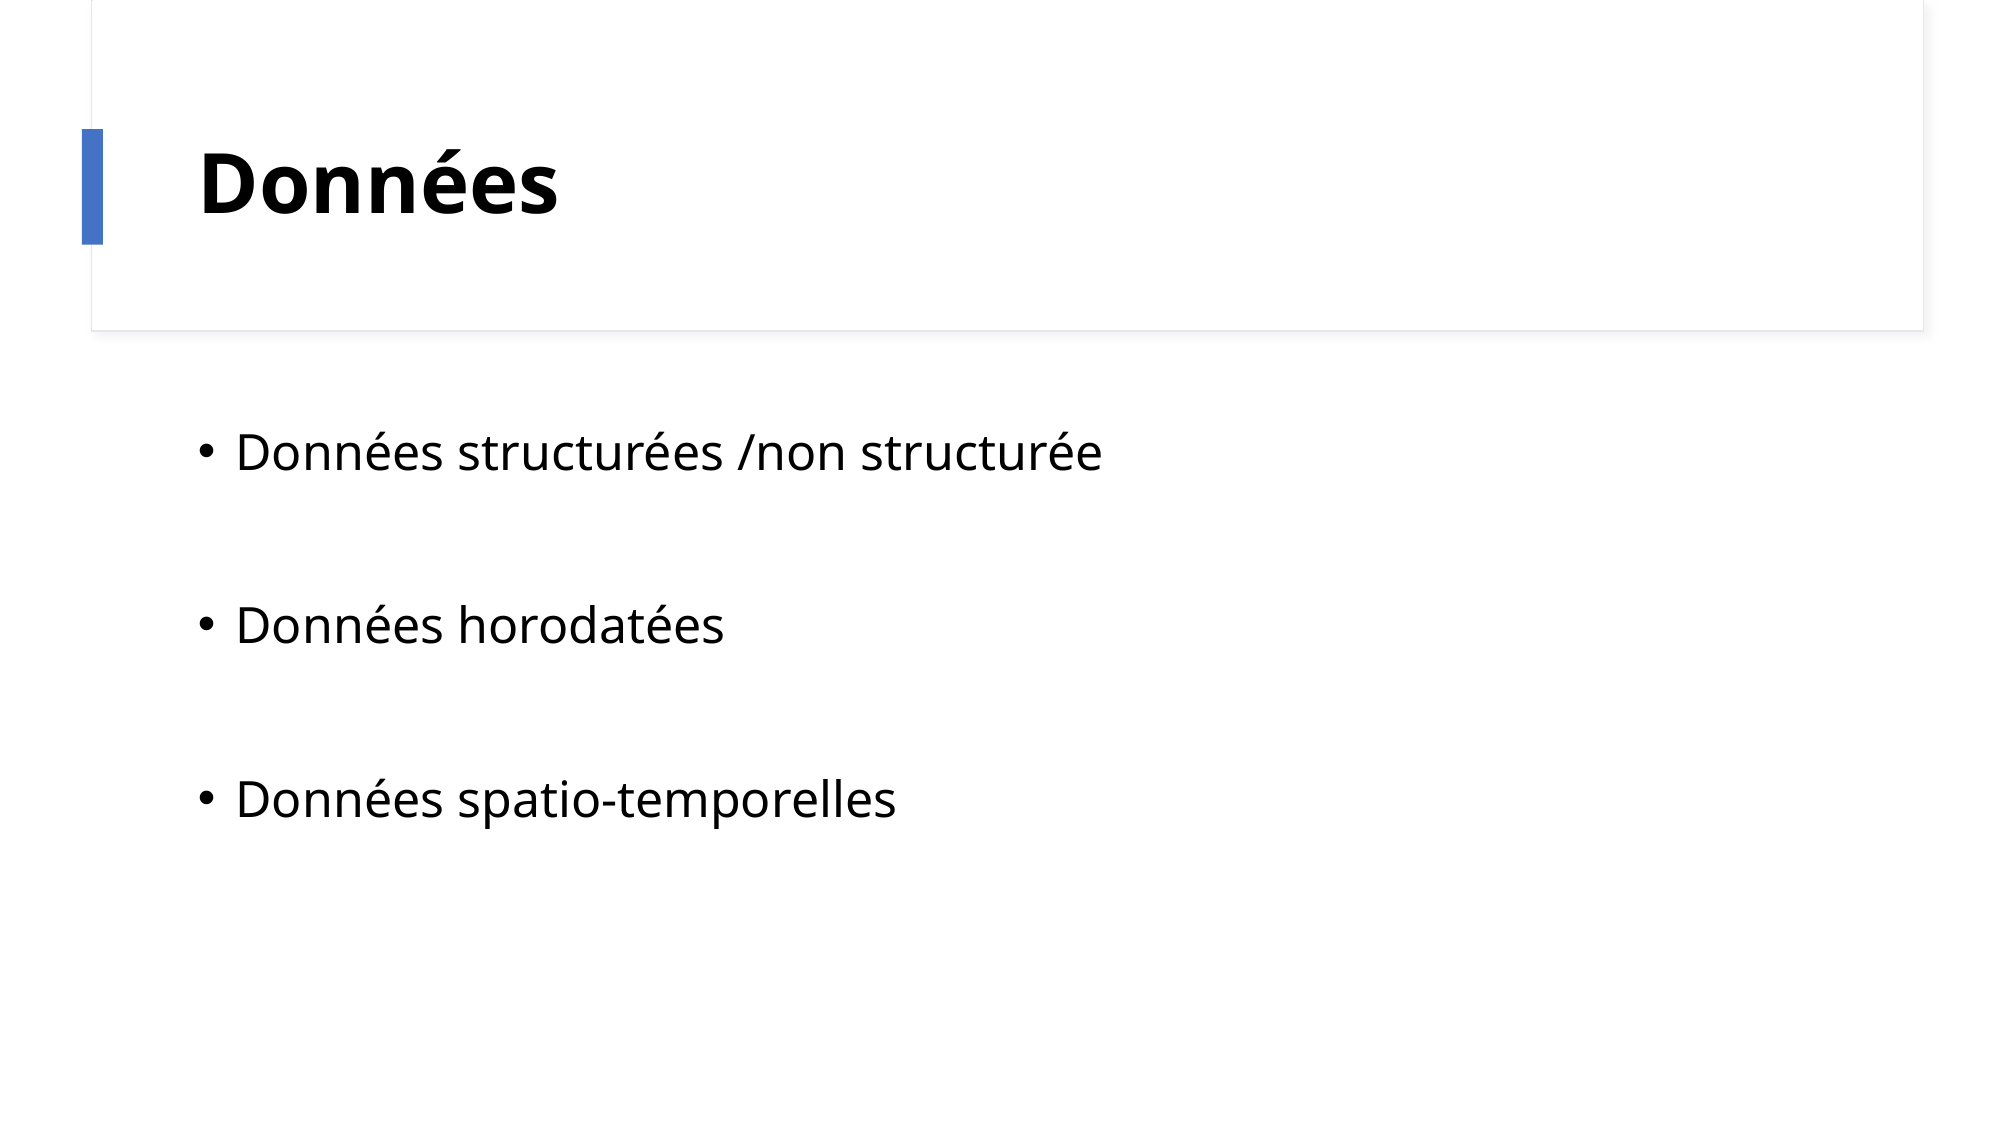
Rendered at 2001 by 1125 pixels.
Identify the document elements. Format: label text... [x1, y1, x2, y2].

title Données [183, 90, 1851, 284]
list Données structurées /non structurée Données horodatées Données spatio-temporelles [183, 406, 1851, 1013]
